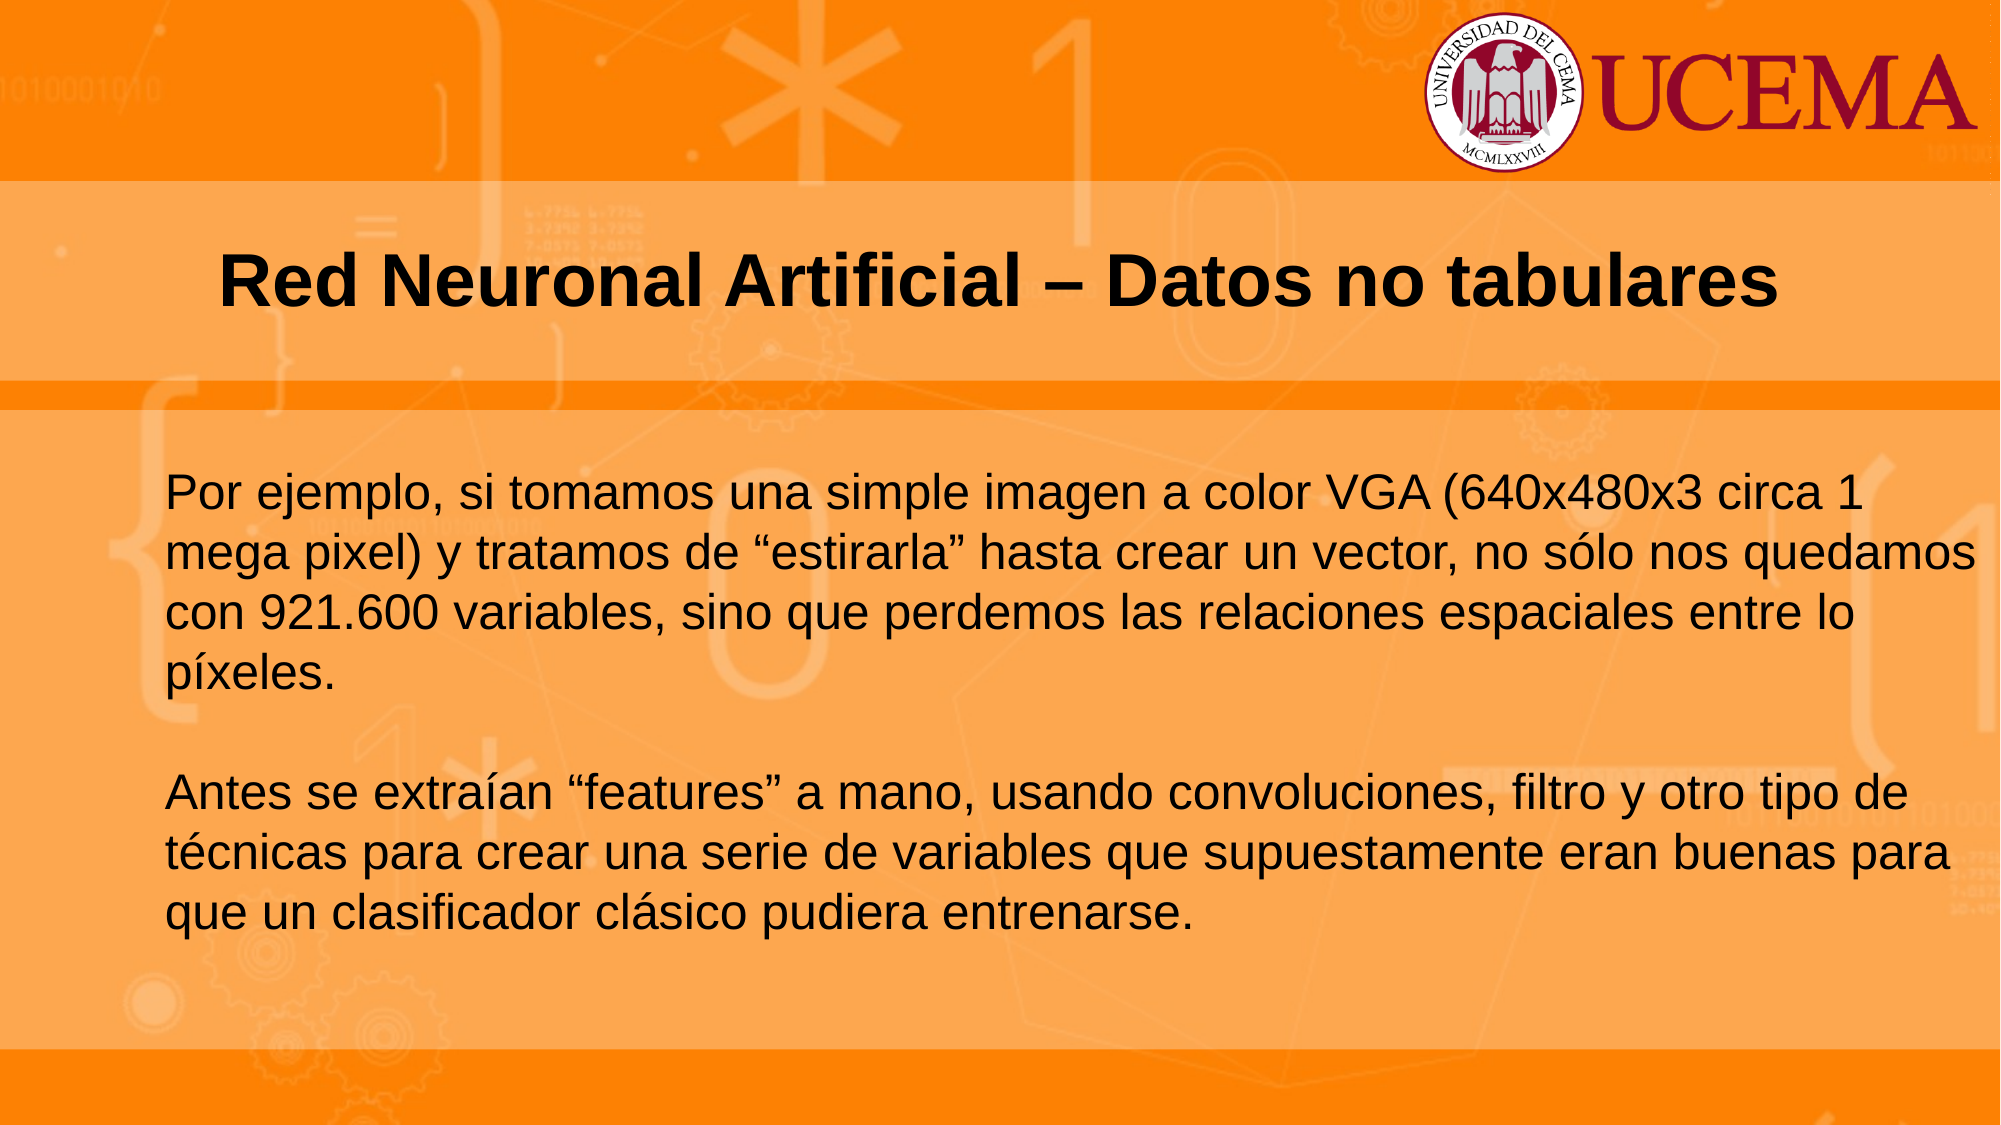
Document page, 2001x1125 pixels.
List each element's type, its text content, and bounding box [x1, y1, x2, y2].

picture [0, 0, 2001, 1125]
text_box Por ejemplo, si tomamos una simple imagen a color VGA (640x480x3 circa 1 mega pixel) y tratamos de “estirarla” hasta crear un vector, no sólo nos quedamos con 921.600 variables, sino que perdemos las relaciones espaciales entre lo píxeles. Antes se extraían “features” a mano, usando convoluciones, filtro y otro tipo de técnicas para crear una serie de variables que supuestamente eran buenas para que un clasificador clásico pudiera entrenarse. [0, 410, 2000, 1050]
text_box Red Neuronal Artificial – Datos no tabulares [0, 181, 2000, 381]
